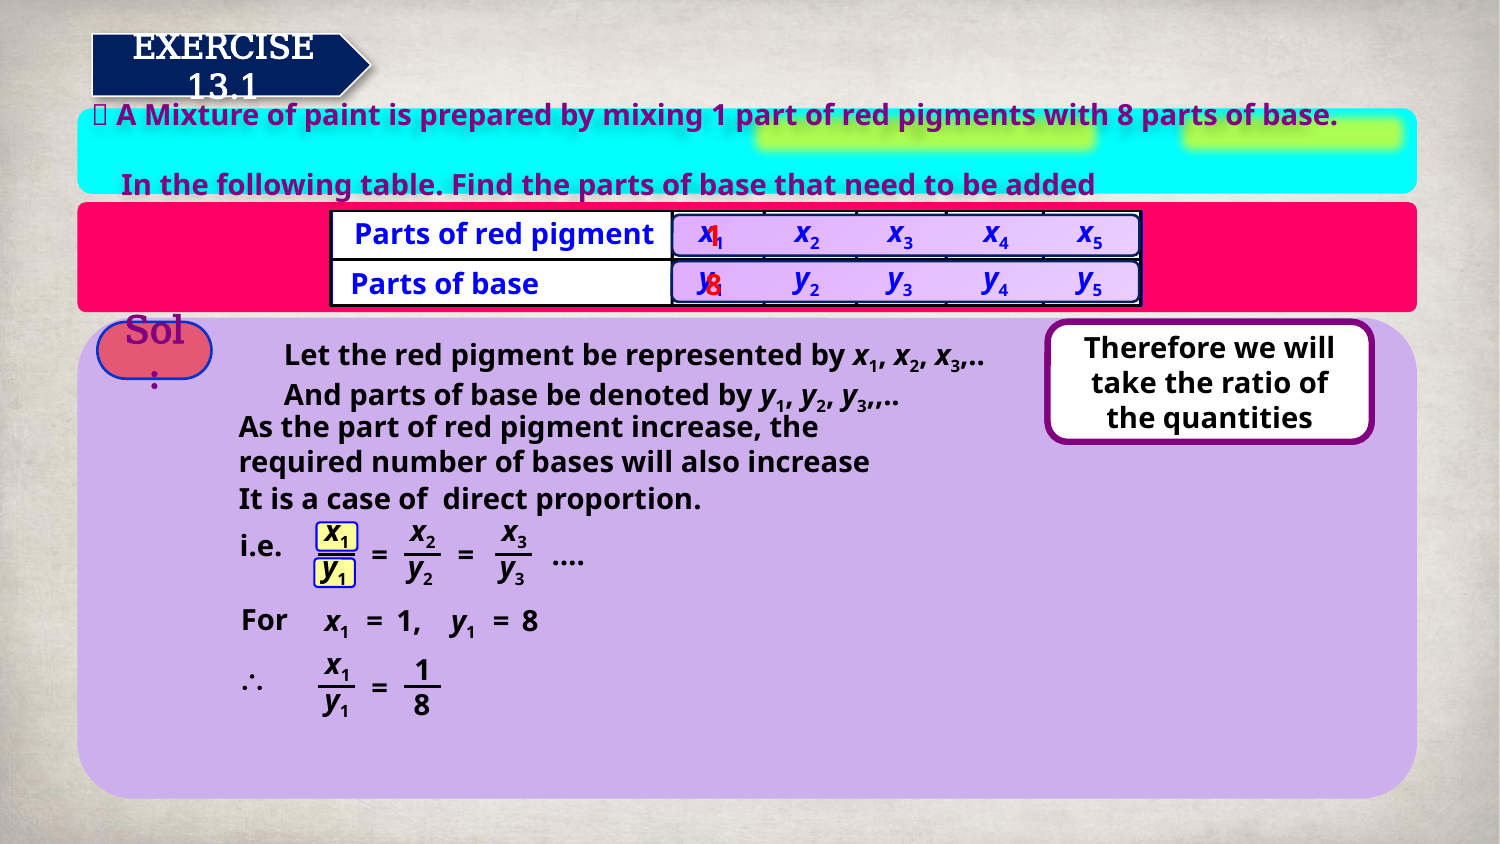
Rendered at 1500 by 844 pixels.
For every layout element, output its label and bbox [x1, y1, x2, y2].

picture [0, 0, 1500, 844]
text_box [330, 207, 673, 311]
text_box [671, 205, 1140, 251]
text_box [671, 251, 1140, 303]
